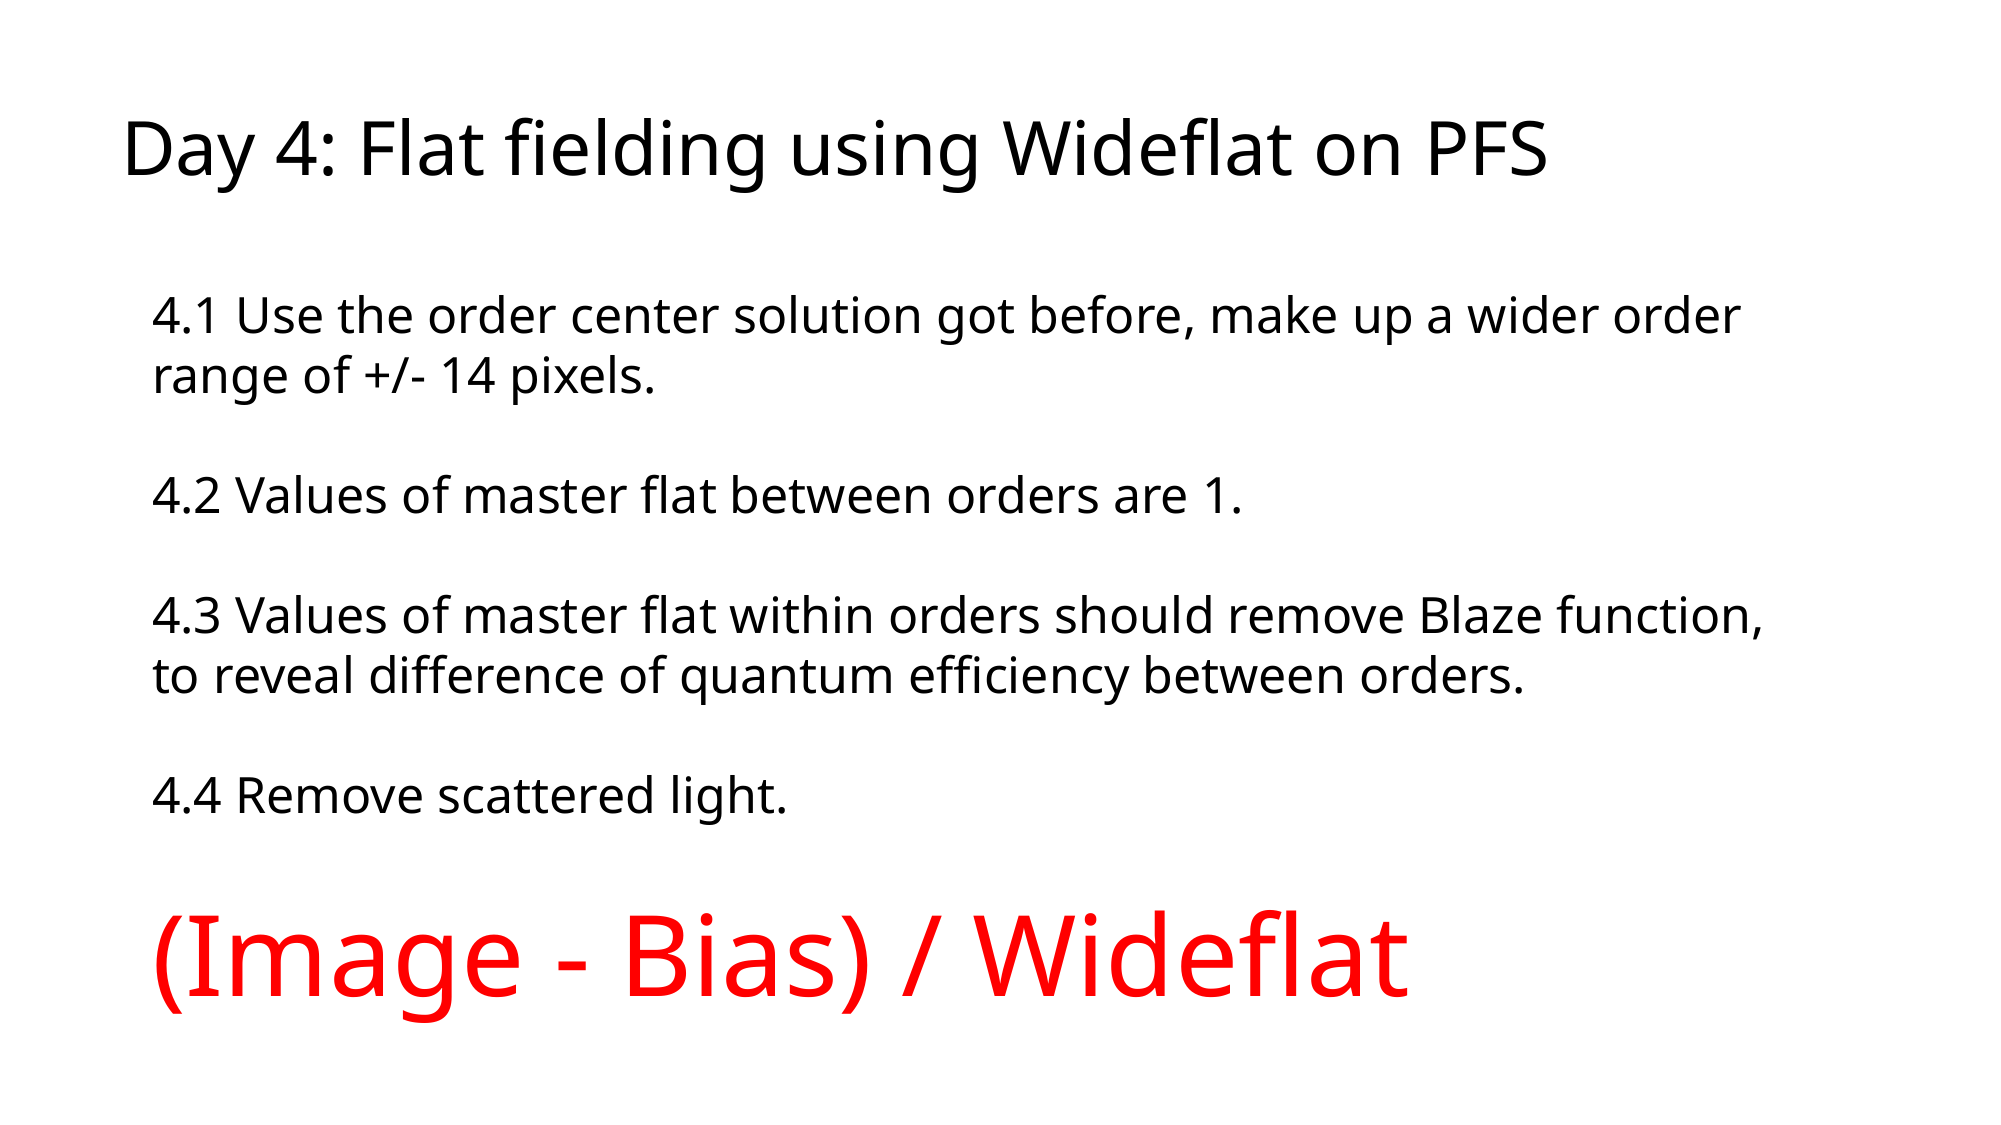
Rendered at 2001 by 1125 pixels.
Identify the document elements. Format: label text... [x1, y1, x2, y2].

text_box Day 4: Flat fielding using Wideflat on PFS [106, 42, 1832, 260]
text_box 4.1 Use the order center solution got before, make up a wider order range of +/- 14 pixels. 4.2 Values of master flat between orders are 1. 4.3 Values of master flat within orders should remove Blaze function, to reveal difference of quantum efficiency between orders. 4.4 Remove scattered light. (Image - Bias) / Wideflat [137, 276, 1832, 1066]
